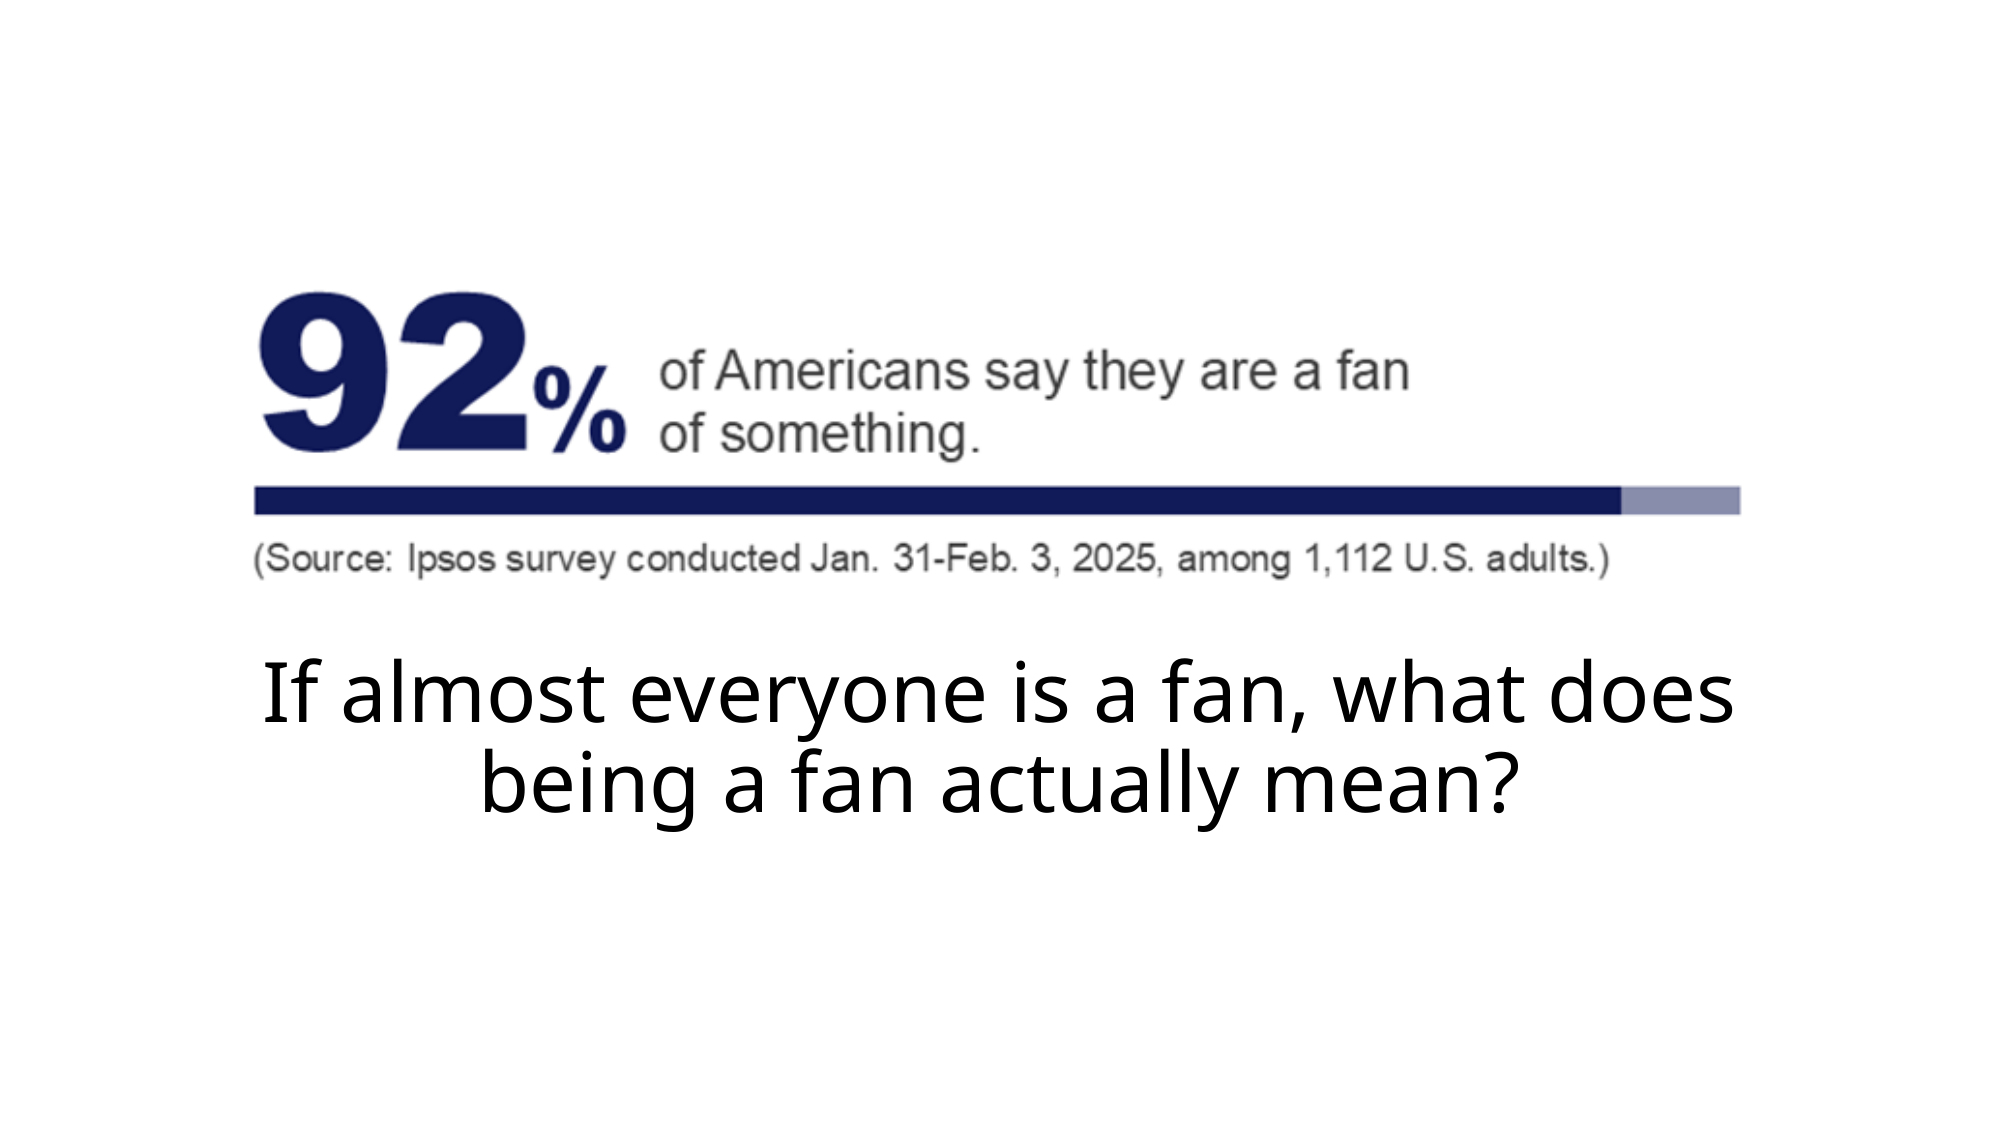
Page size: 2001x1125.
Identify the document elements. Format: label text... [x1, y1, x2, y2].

picture [239, 276, 1761, 601]
list If almost everyone is a fan, what does being a fan actually mean? [137, 643, 1863, 1014]
